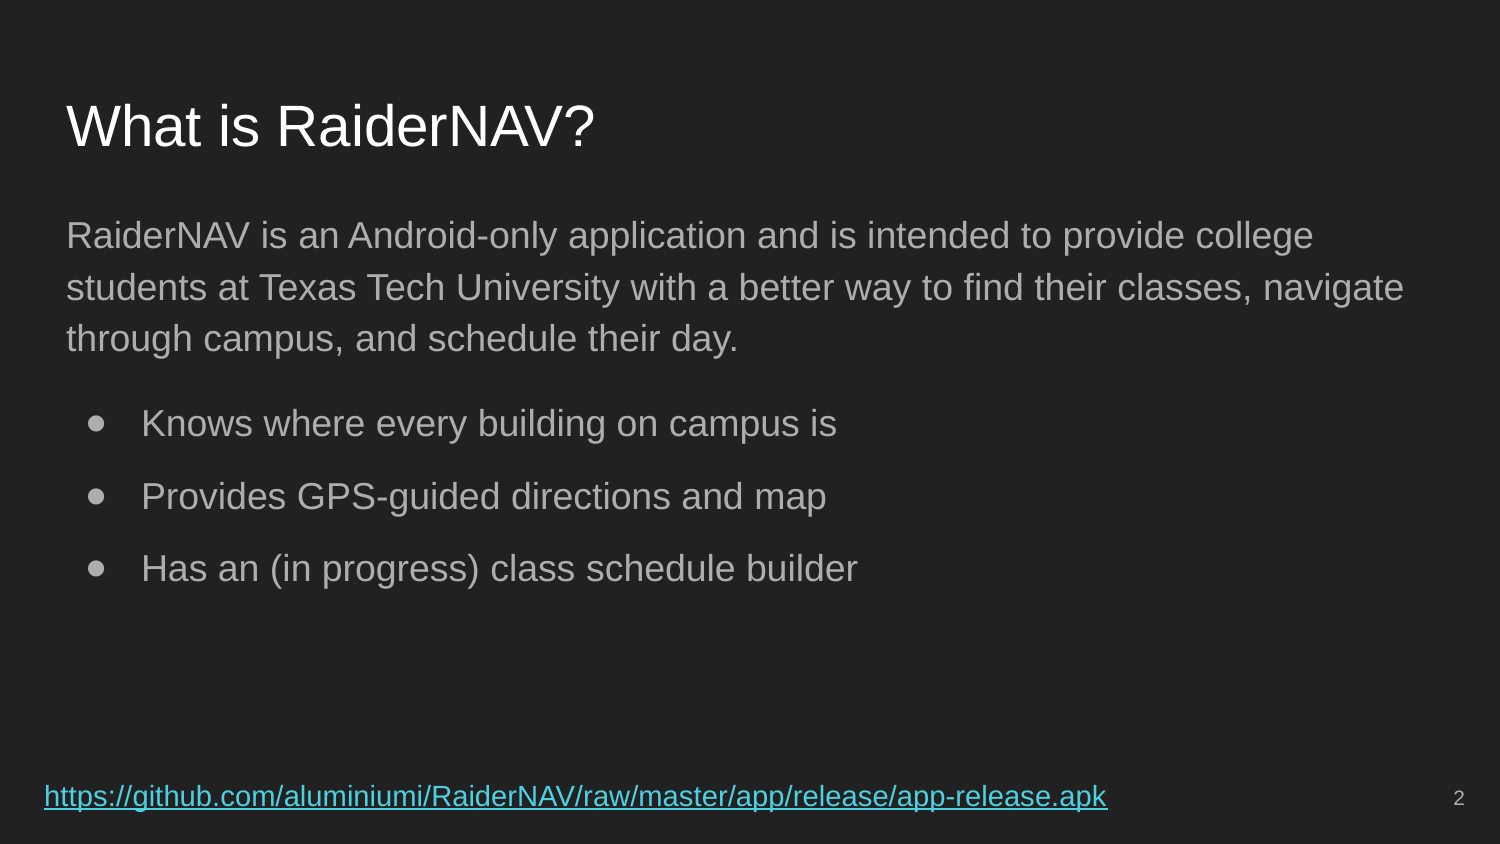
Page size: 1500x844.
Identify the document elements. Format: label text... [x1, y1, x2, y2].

list https://github.com/aluminiumi/RaiderNAV/raw/master/app/release/app-release.apk [0, 757, 1124, 838]
list RaiderNAV is an Android-only application and is intended to provide college students at Texas Tech University with a better way to find their classes, navigate through campus, and schedule their day. Knows where every building on campus is Provides GPS-guided directions and map Has an (in progress) class schedule builder [51, 189, 1449, 750]
title What is RaiderNAV? [51, 72, 1449, 167]
slide_number 2 [1389, 764, 1480, 830]
